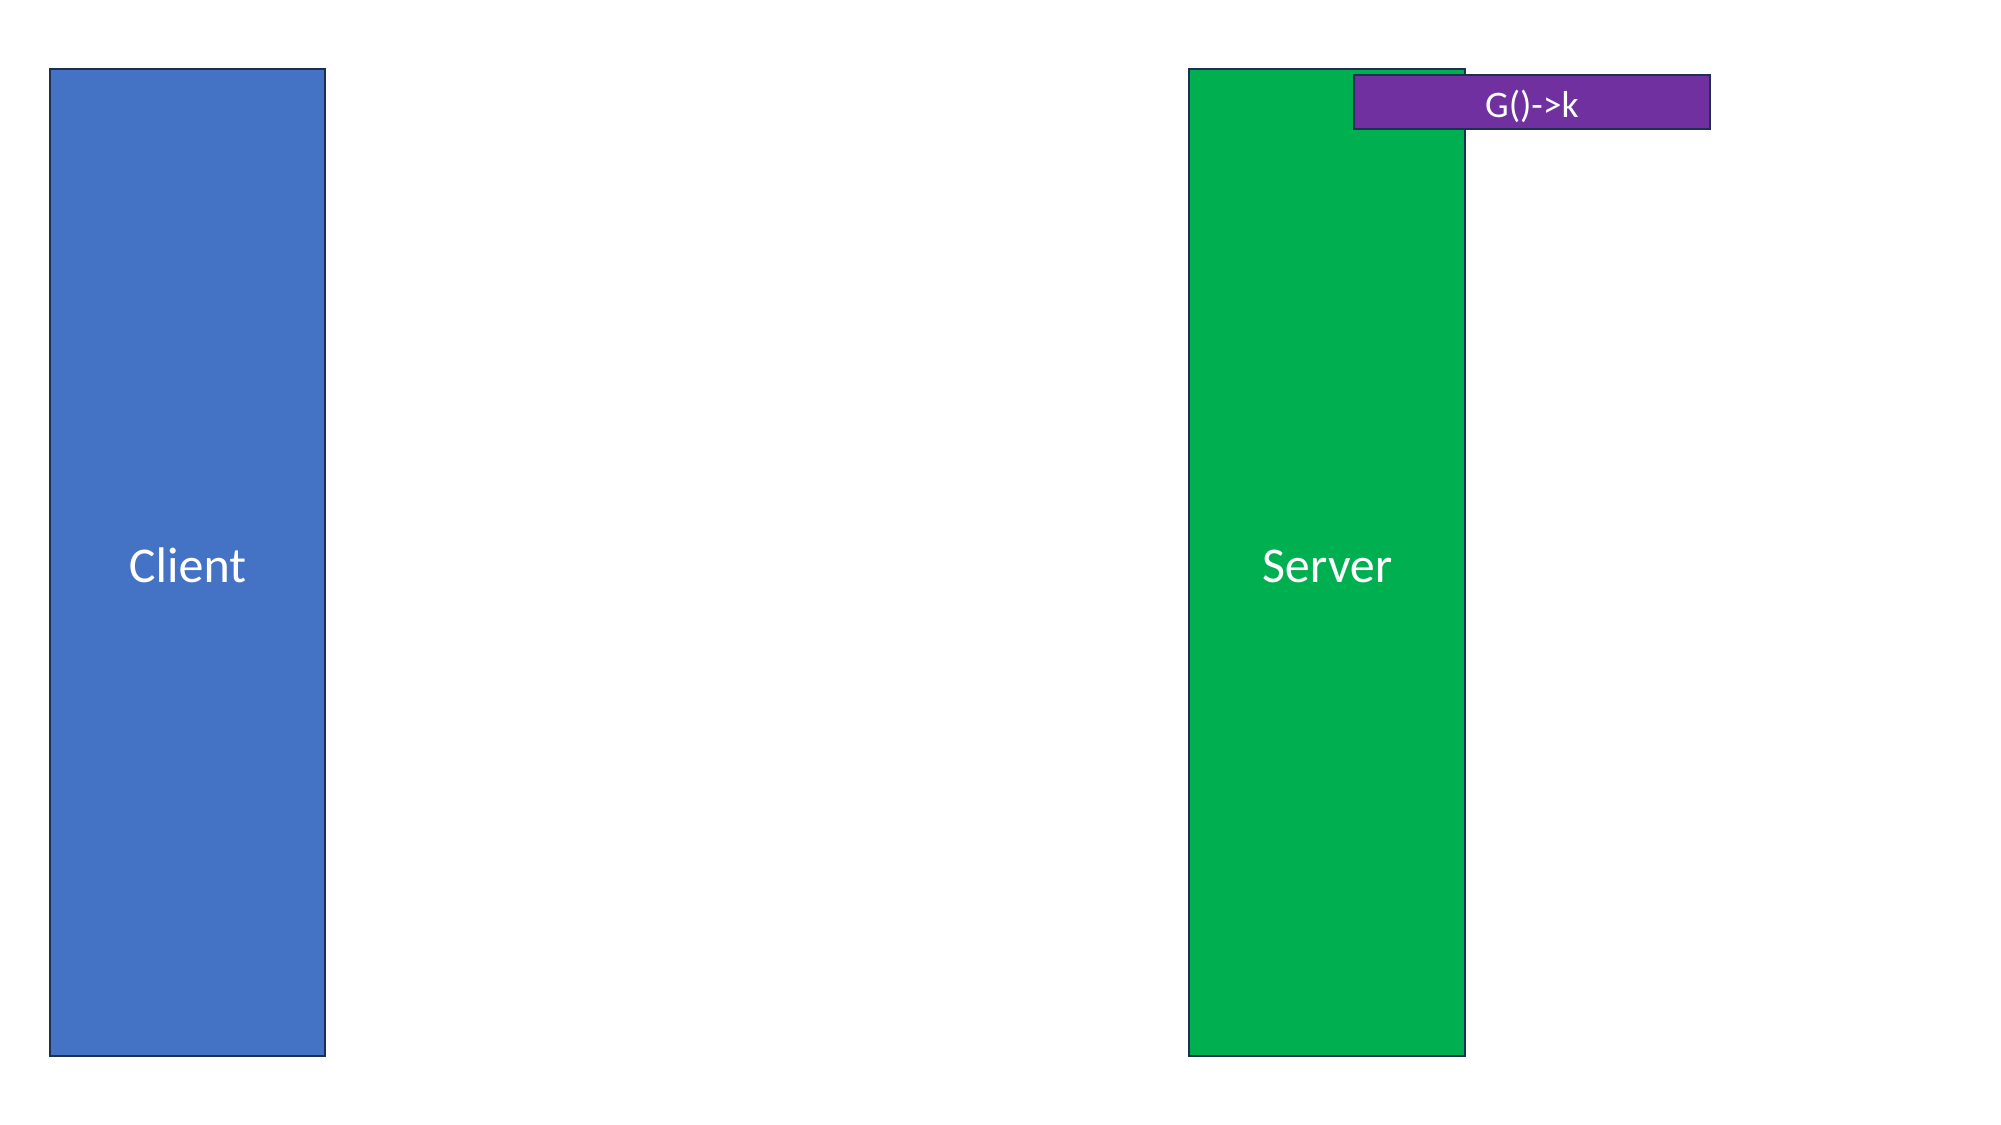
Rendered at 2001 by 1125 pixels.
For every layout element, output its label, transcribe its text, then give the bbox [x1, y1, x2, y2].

text_box Client [49, 68, 326, 1057]
text_box Server [1189, 68, 1466, 1057]
text_box G()->k [1354, 75, 1710, 130]
